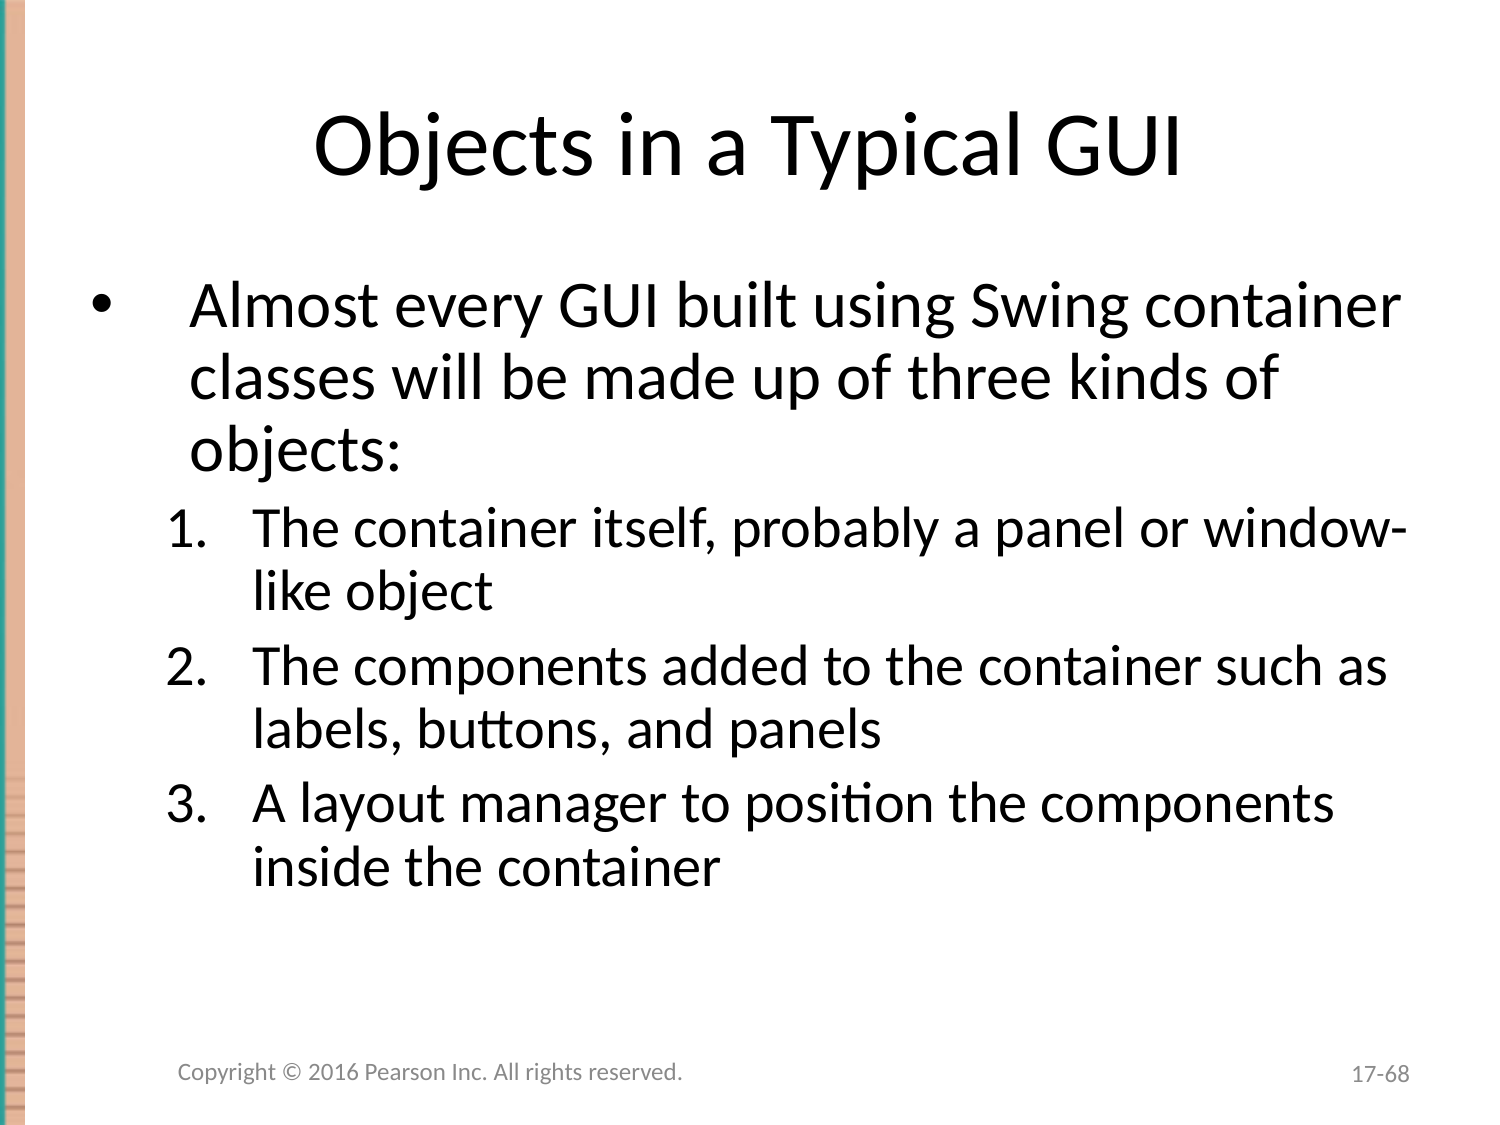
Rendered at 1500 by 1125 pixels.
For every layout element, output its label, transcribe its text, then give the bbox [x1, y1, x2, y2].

slide_number 17-68 [1074, 1042, 1425, 1103]
list Almost every GUI built using Swing container classes will be made up of three kinds of objects: The container itself, probably a panel or window-like object The components added to the container such as labels, buttons, and panels A layout manager to position the components inside the container [75, 262, 1425, 1005]
footer Copyright © 2016 Pearson Inc. All rights reserved. [75, 1040, 788, 1100]
picture [0, 0, 25, 1125]
title Objects in a Typical GUI [75, 45, 1425, 233]
